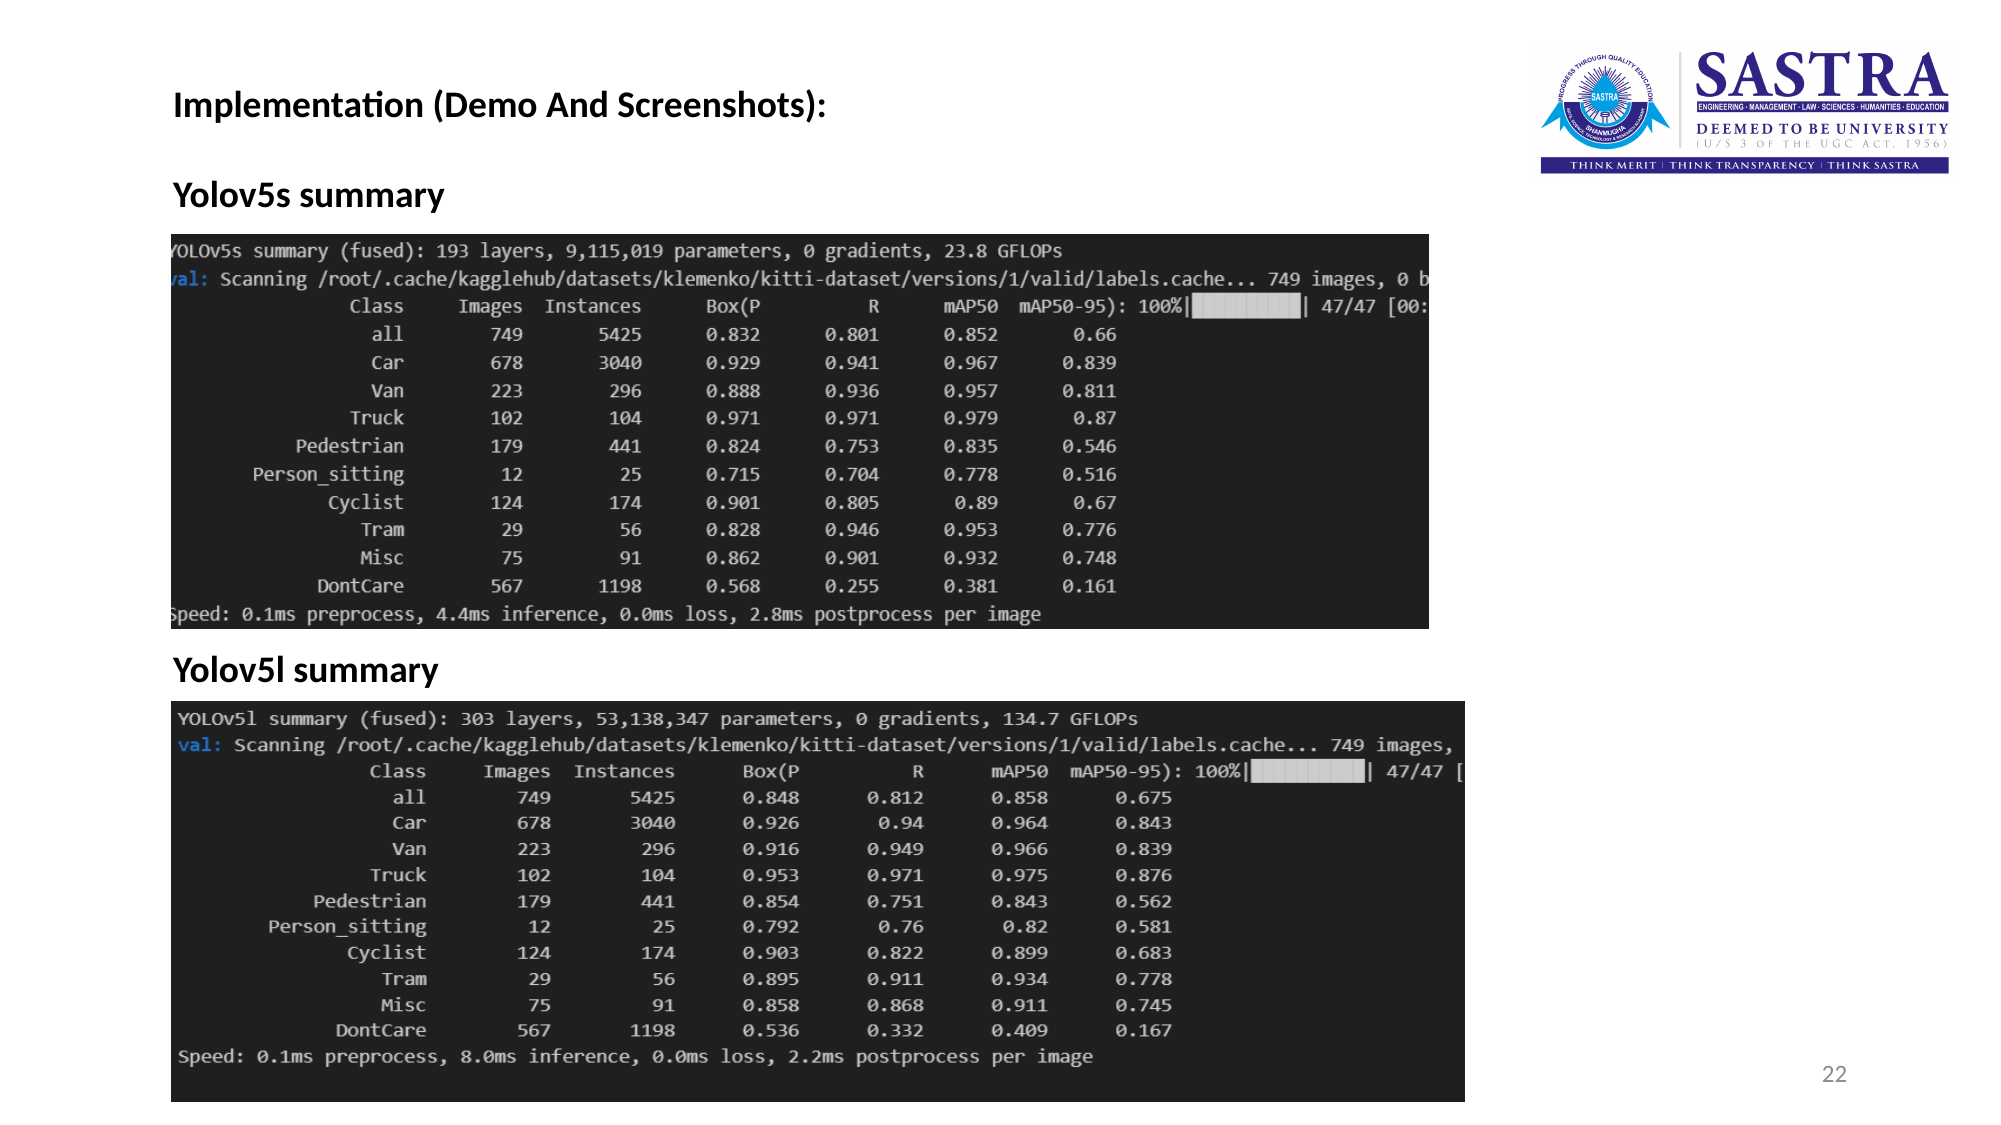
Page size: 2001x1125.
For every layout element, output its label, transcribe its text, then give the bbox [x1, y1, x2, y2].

slide_number 22 [1412, 1042, 1863, 1103]
picture [171, 701, 1466, 1102]
text_box Yolov5l summary [158, 637, 1159, 698]
picture [1534, 41, 1956, 182]
picture [171, 234, 1429, 629]
text_box Implementation (Demo And Screenshots): Yolov5s summary [158, 72, 1159, 267]
